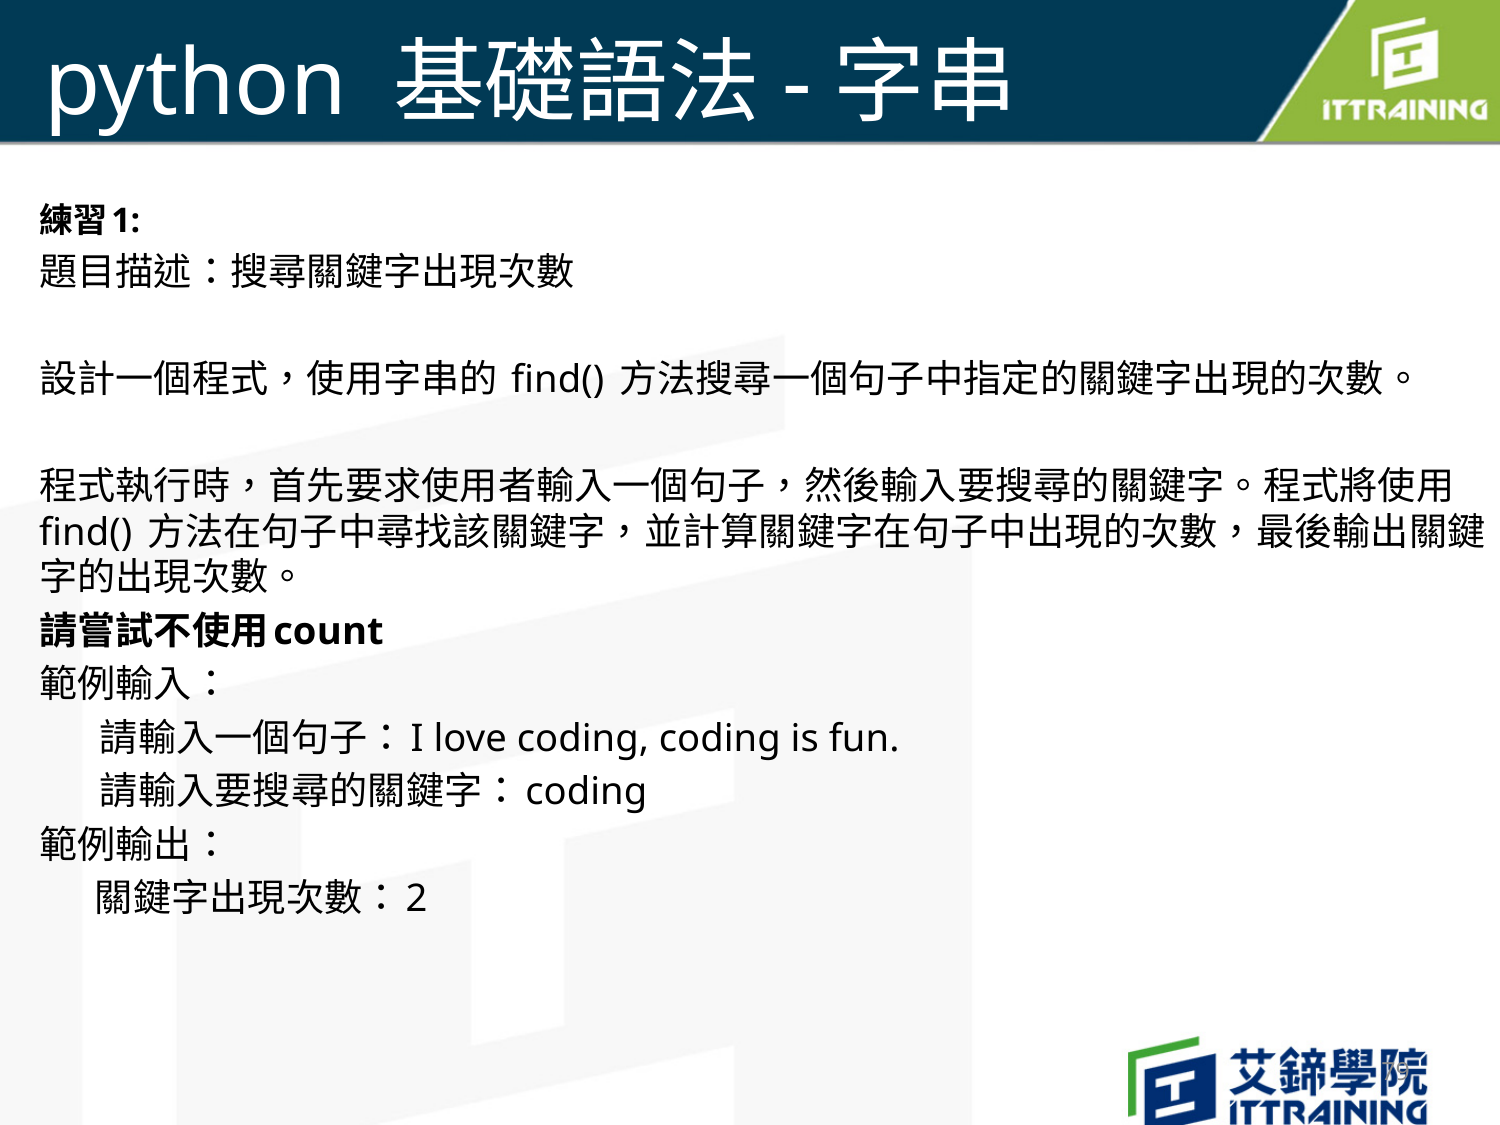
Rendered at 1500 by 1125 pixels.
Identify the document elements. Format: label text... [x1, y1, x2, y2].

title python 基礎語法-字串 [29, 0, 1380, 172]
picture [0, 0, 1500, 1125]
list 練習1: 題目描述：搜尋關鍵字出現次數 設計一個程式，使用字串的 find() 方法搜尋一個句子中指定的關鍵字出現的次數。 程式執行時，首先要求使用者輸入一個句子，然後輸入要搜尋的關鍵字。程式將使用 find() 方法在句子中尋找該關鍵字，並計算關鍵字在句子中出現的次數，最後輸出關鍵字的出現次數。 請嘗試不使用count 範例輸入： 請輸入一個句子：I love coding, coding is fun. 請輸入要搜尋的關鍵字：coding 範例輸出： 關鍵字出現次數：2 [24, 191, 1500, 934]
slide_number 79 [1074, 1042, 1425, 1103]
